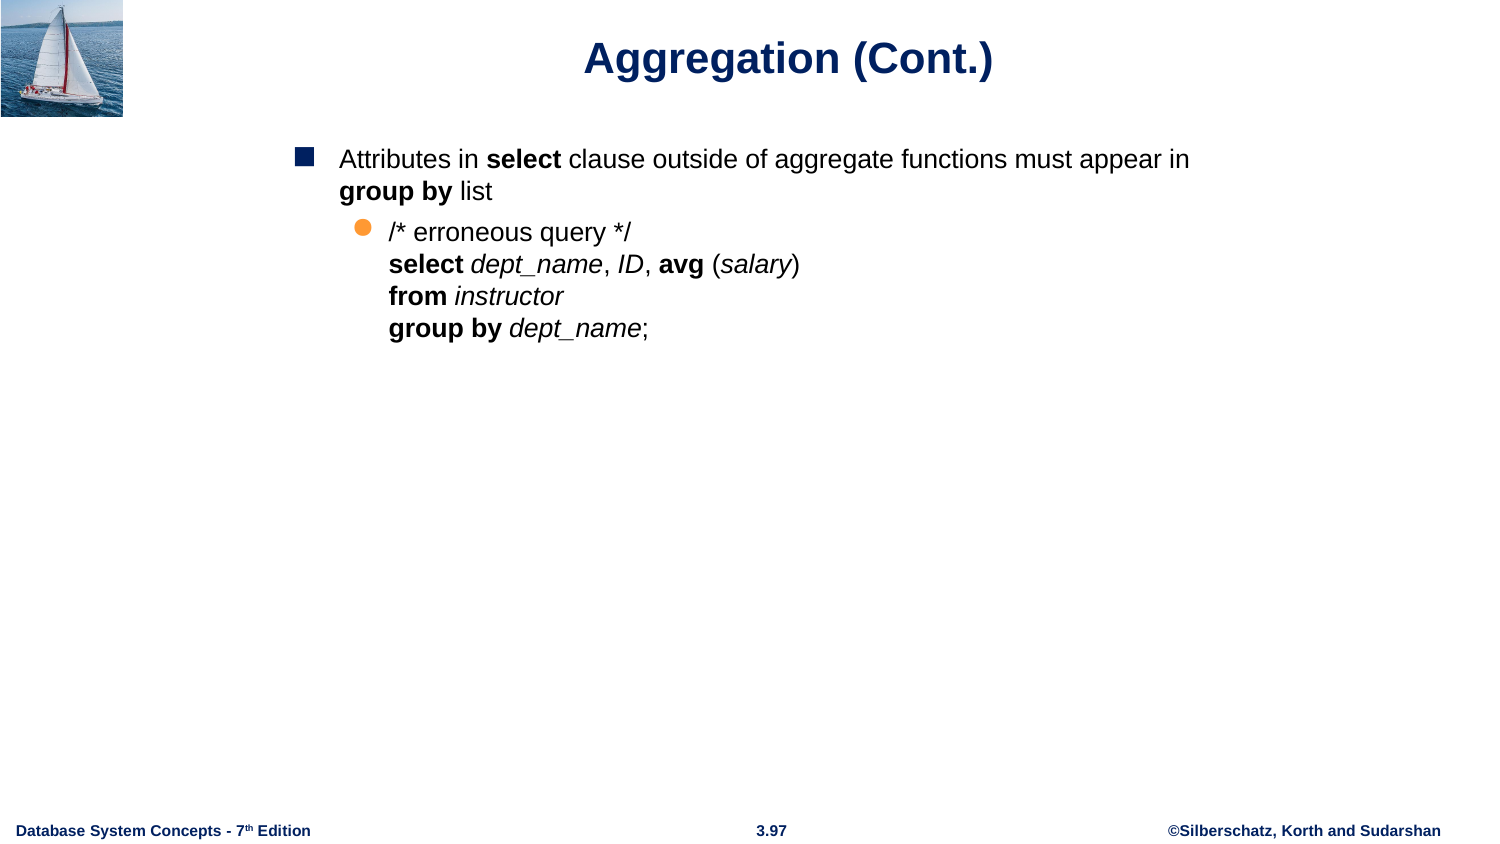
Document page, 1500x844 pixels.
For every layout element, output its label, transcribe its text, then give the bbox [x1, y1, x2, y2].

list Attributes in select clause outside of aggregate functions must appear in group by list /* erroneous query */ select dept_name, ID, avg (salary) from instructor group by dept_name; [282, 134, 1224, 546]
title Aggregation (Cont.) [125, 14, 1452, 90]
picture [0, 0, 123, 117]
